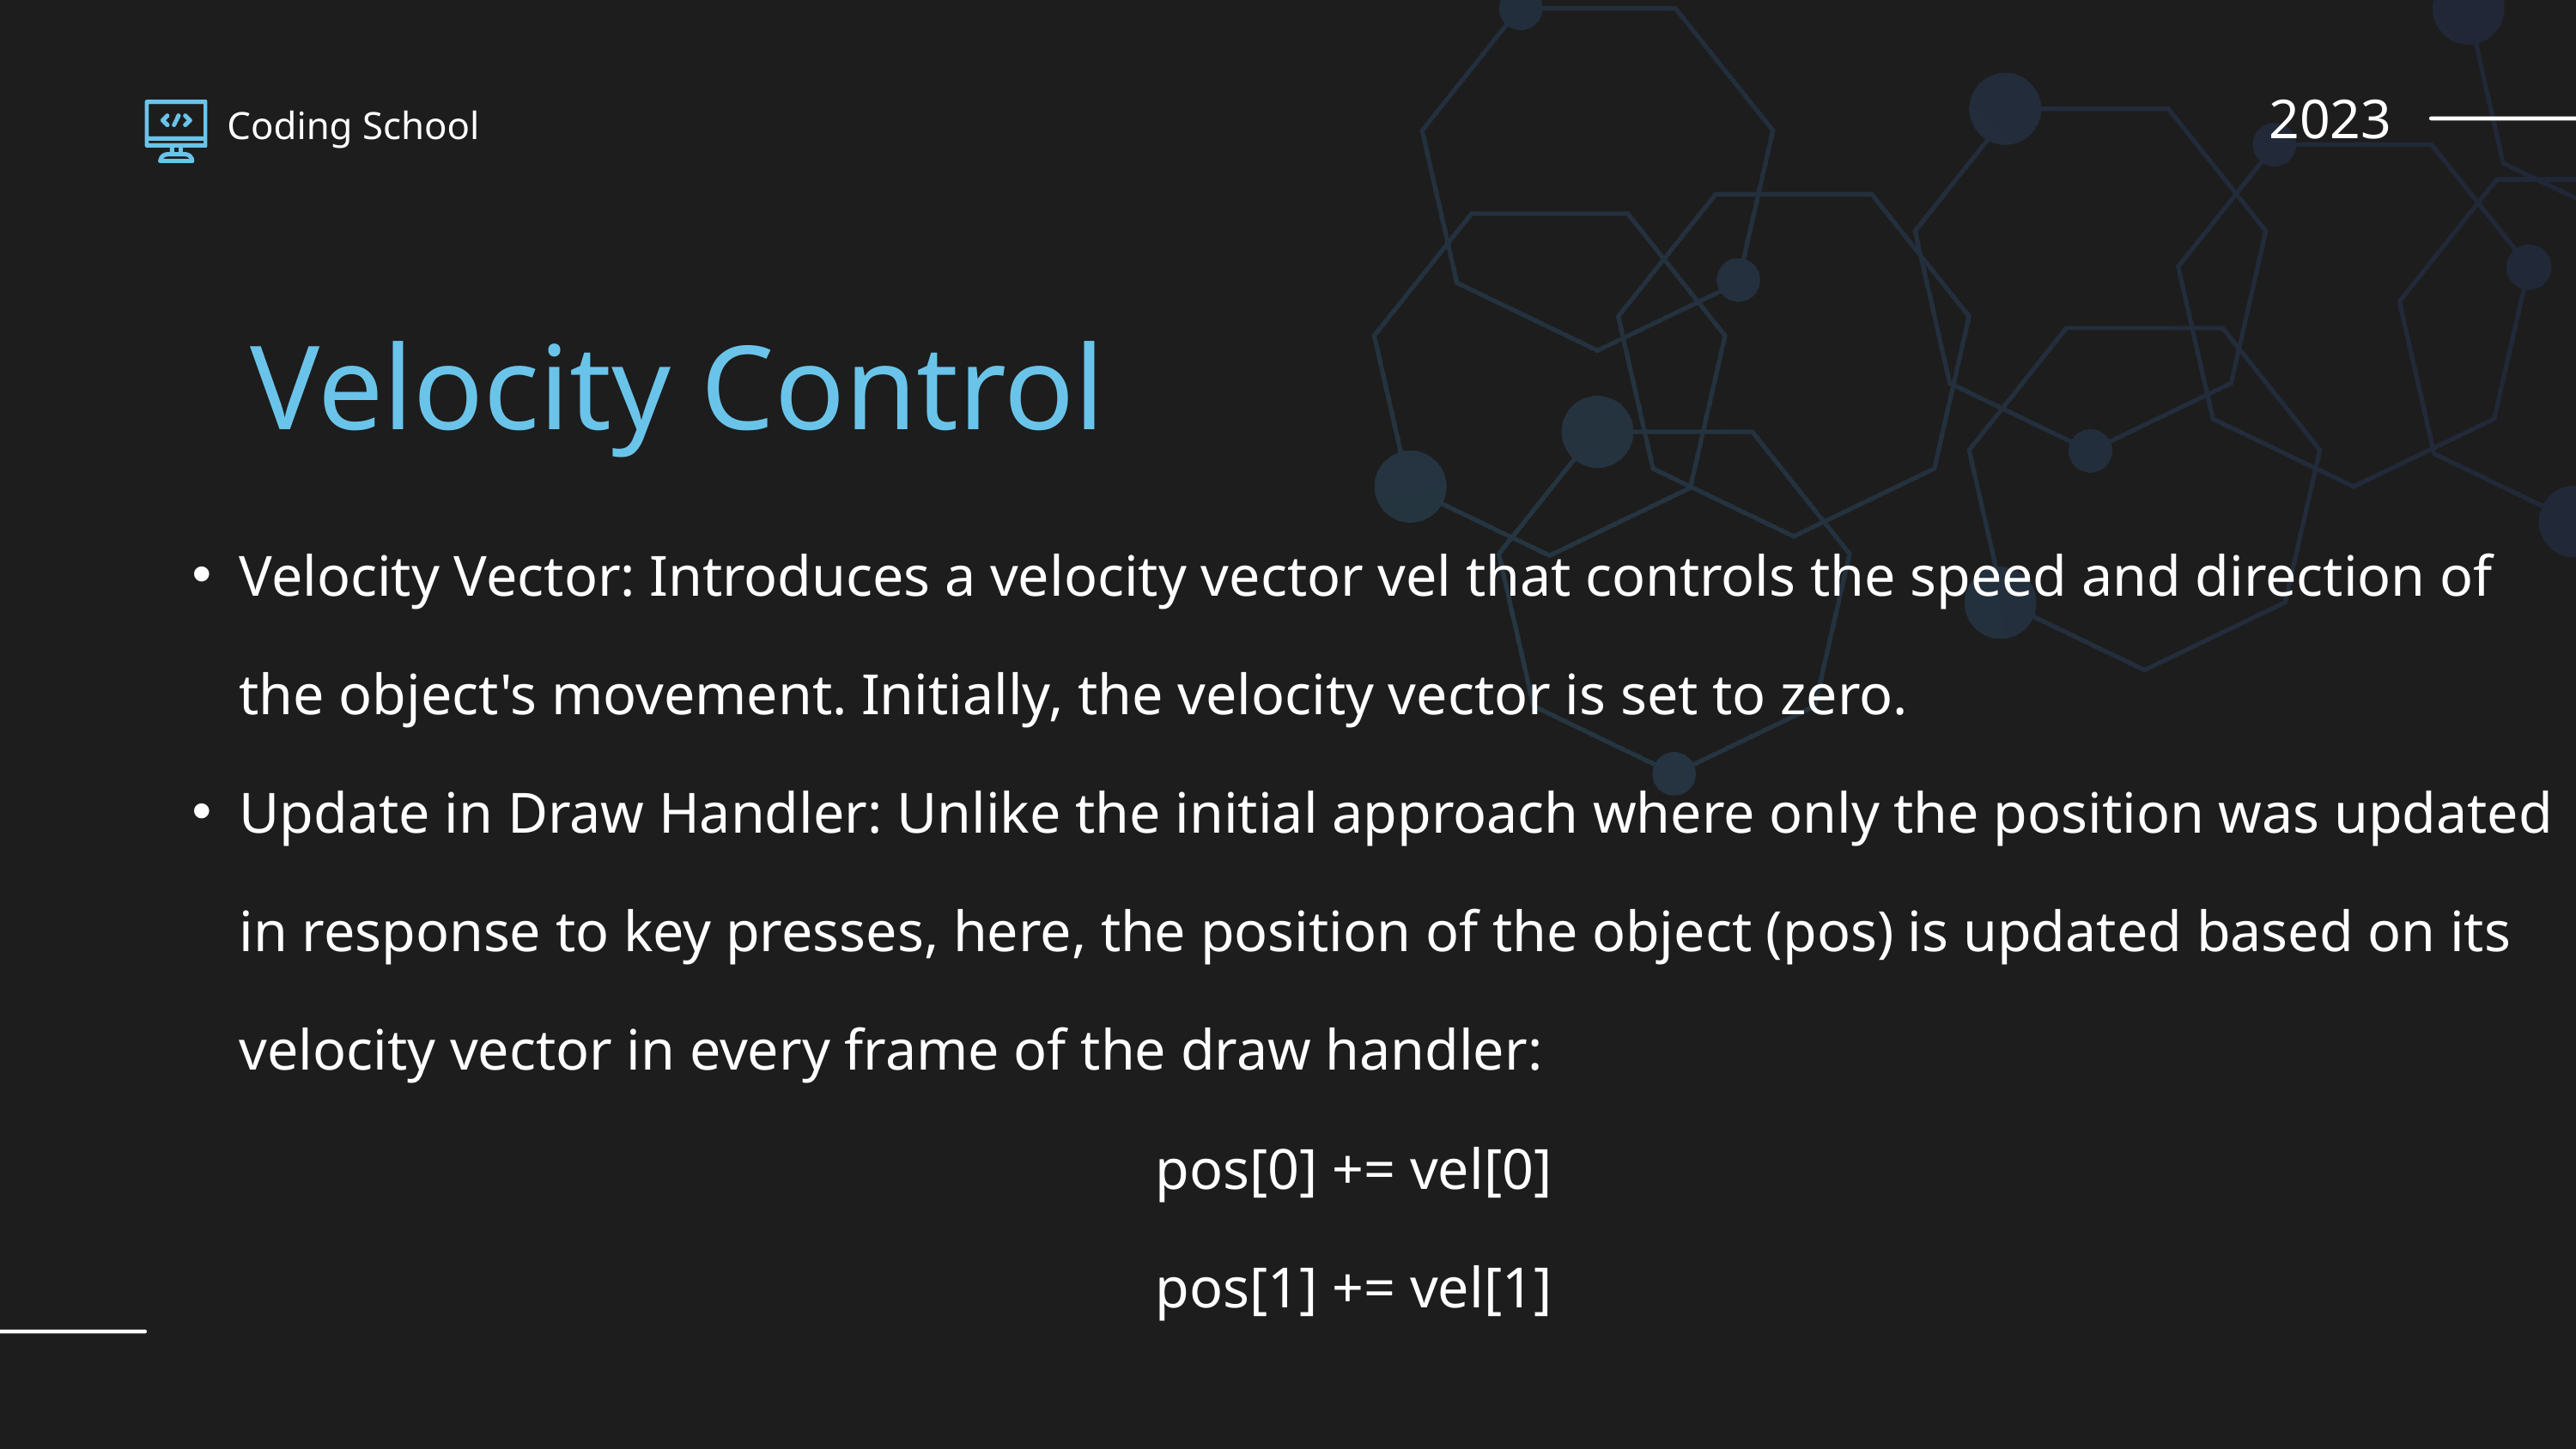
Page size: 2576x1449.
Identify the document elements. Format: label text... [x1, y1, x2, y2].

text_box [1371, 0, 2576, 796]
text_box 2023 [2097, 93, 2392, 149]
text_box Velocity Vector: Introduces a velocity vector vel that controls the speed and direction of the object's movement. Initially, the velocity vector is set to zero. Update in Draw Handler: Unlike the initial approach where only the position was updated in response to key presses, here, the position of the object (pos) is updated based on its velocity vector in every frame of the draw handler: pos[0] += vel[0] pos[1] += vel[1] [144, 488, 2564, 1438]
text_box Coding School [227, 94, 614, 148]
text_box [144, 100, 208, 163]
text_box Velocity Control [250, 332, 2310, 454]
